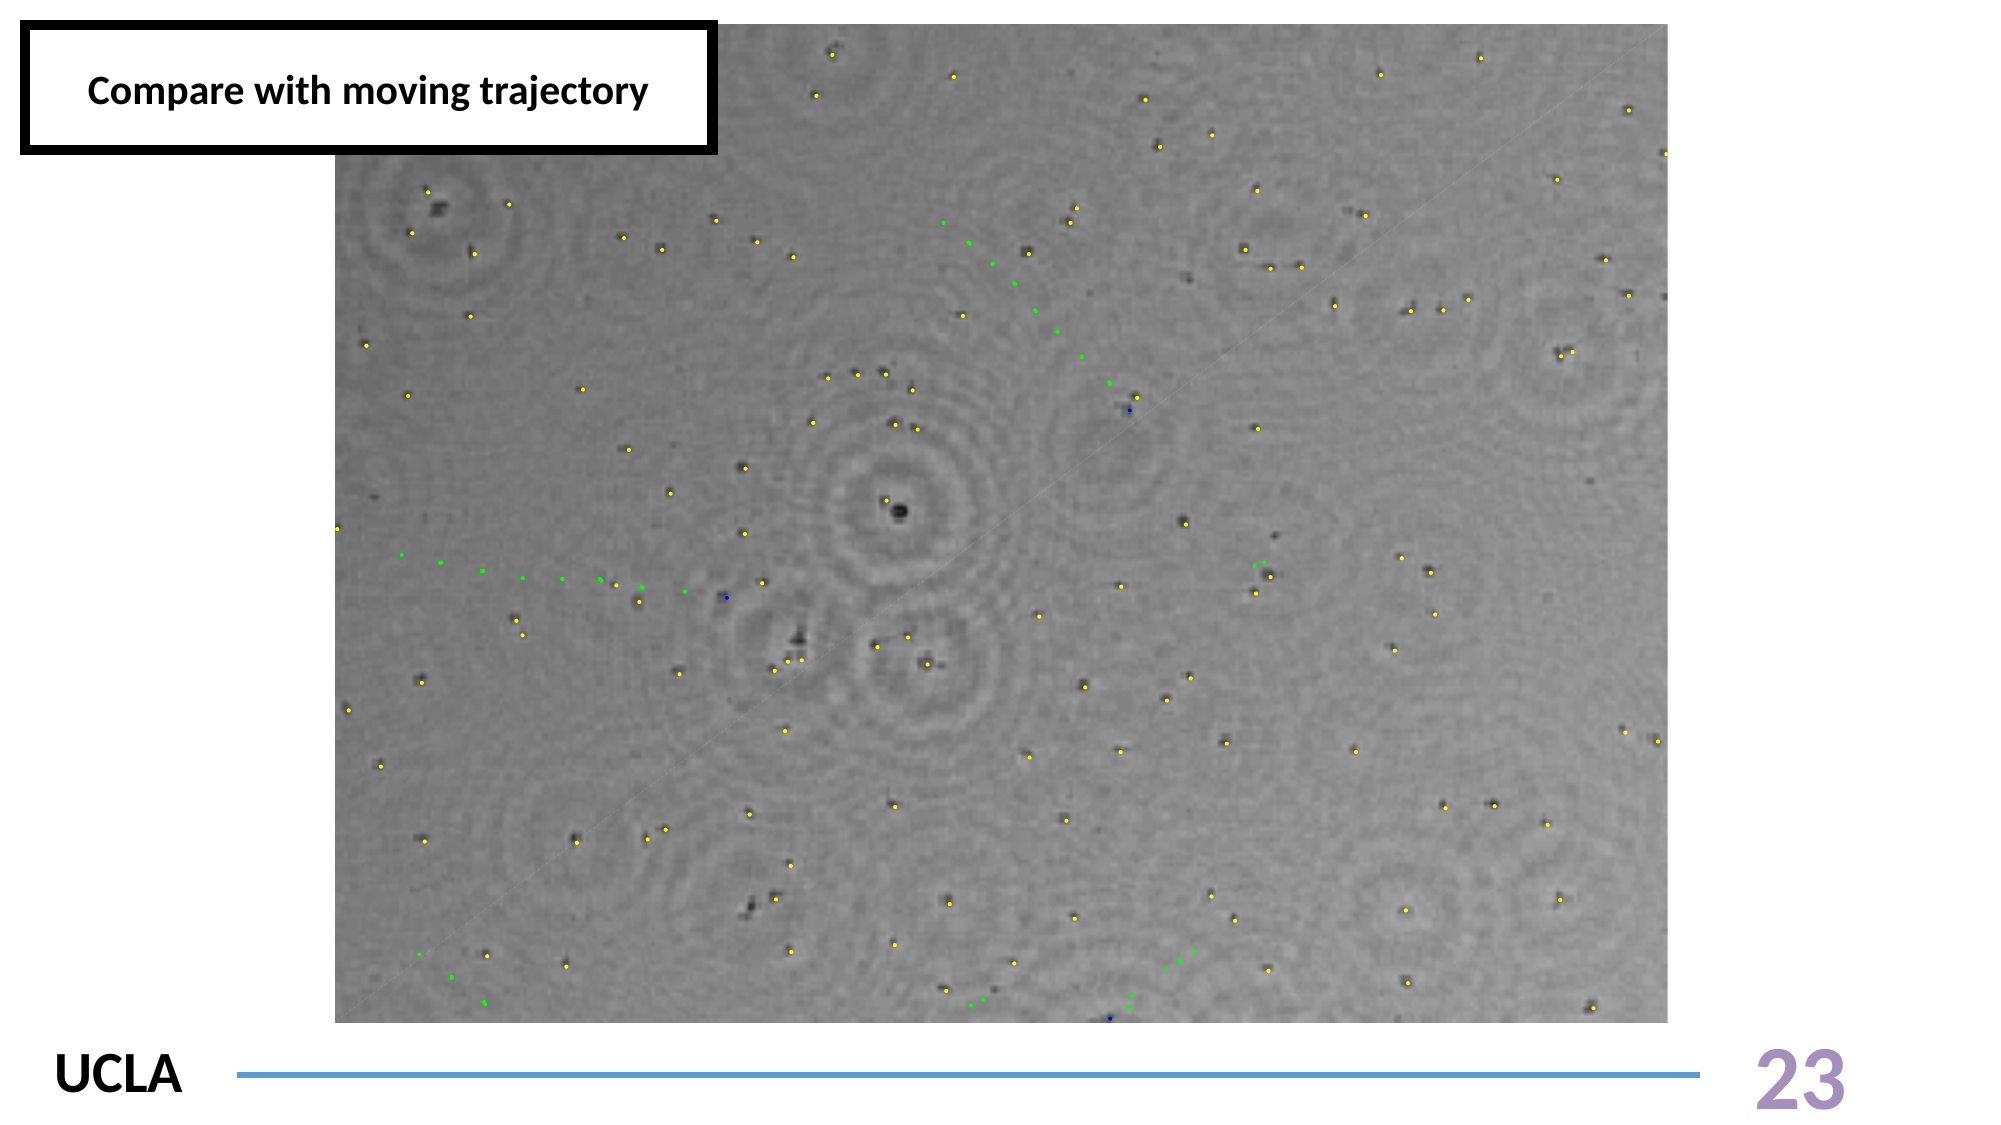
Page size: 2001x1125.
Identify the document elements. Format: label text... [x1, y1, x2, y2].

text_box Compare with moving trajectory [24, 24, 197, 151]
picture [197, 0, 1803, 1125]
slide_number 23 [1803, 1042, 1863, 1103]
